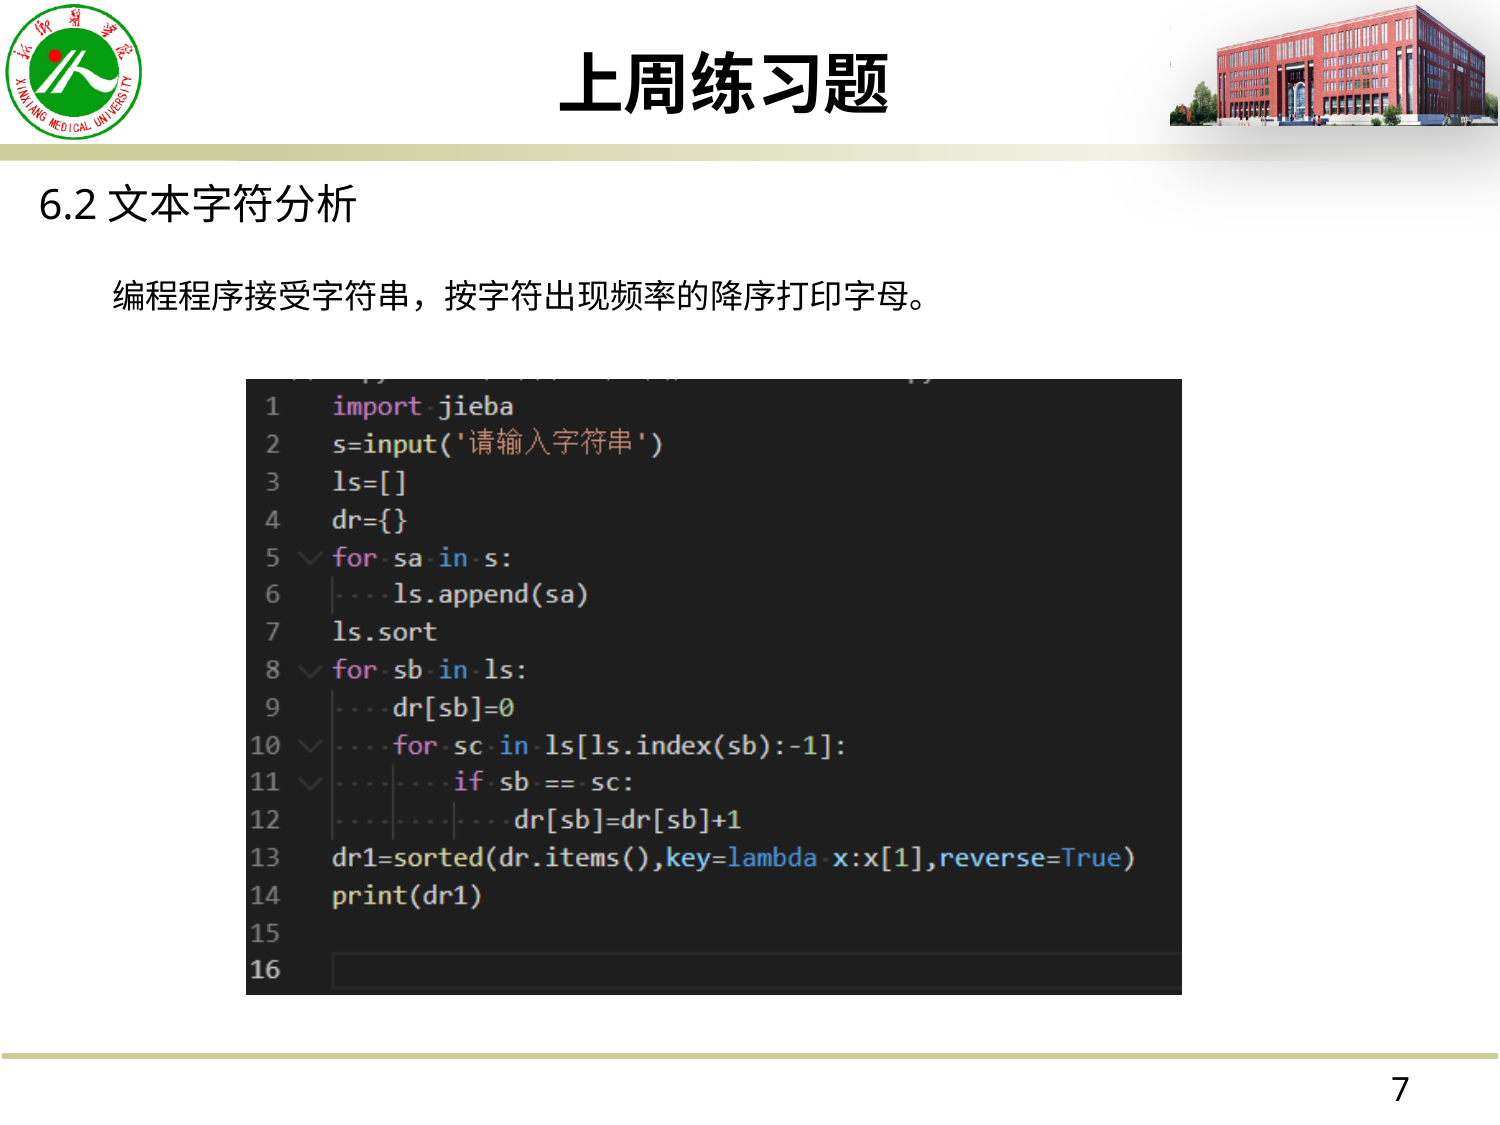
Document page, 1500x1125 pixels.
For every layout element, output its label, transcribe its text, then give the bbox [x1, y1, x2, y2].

picture [2, 1053, 1498, 1059]
list 6.2文本字符分析 编程程序接受字符串，按字符出现频率的降序打印字母。 [23, 157, 1394, 950]
picture [5, 4, 142, 140]
picture [1170, 4, 1498, 126]
title 上周练习题 [277, 30, 1171, 130]
slide_number 7 [1271, 1060, 1426, 1121]
picture [245, 379, 1183, 995]
